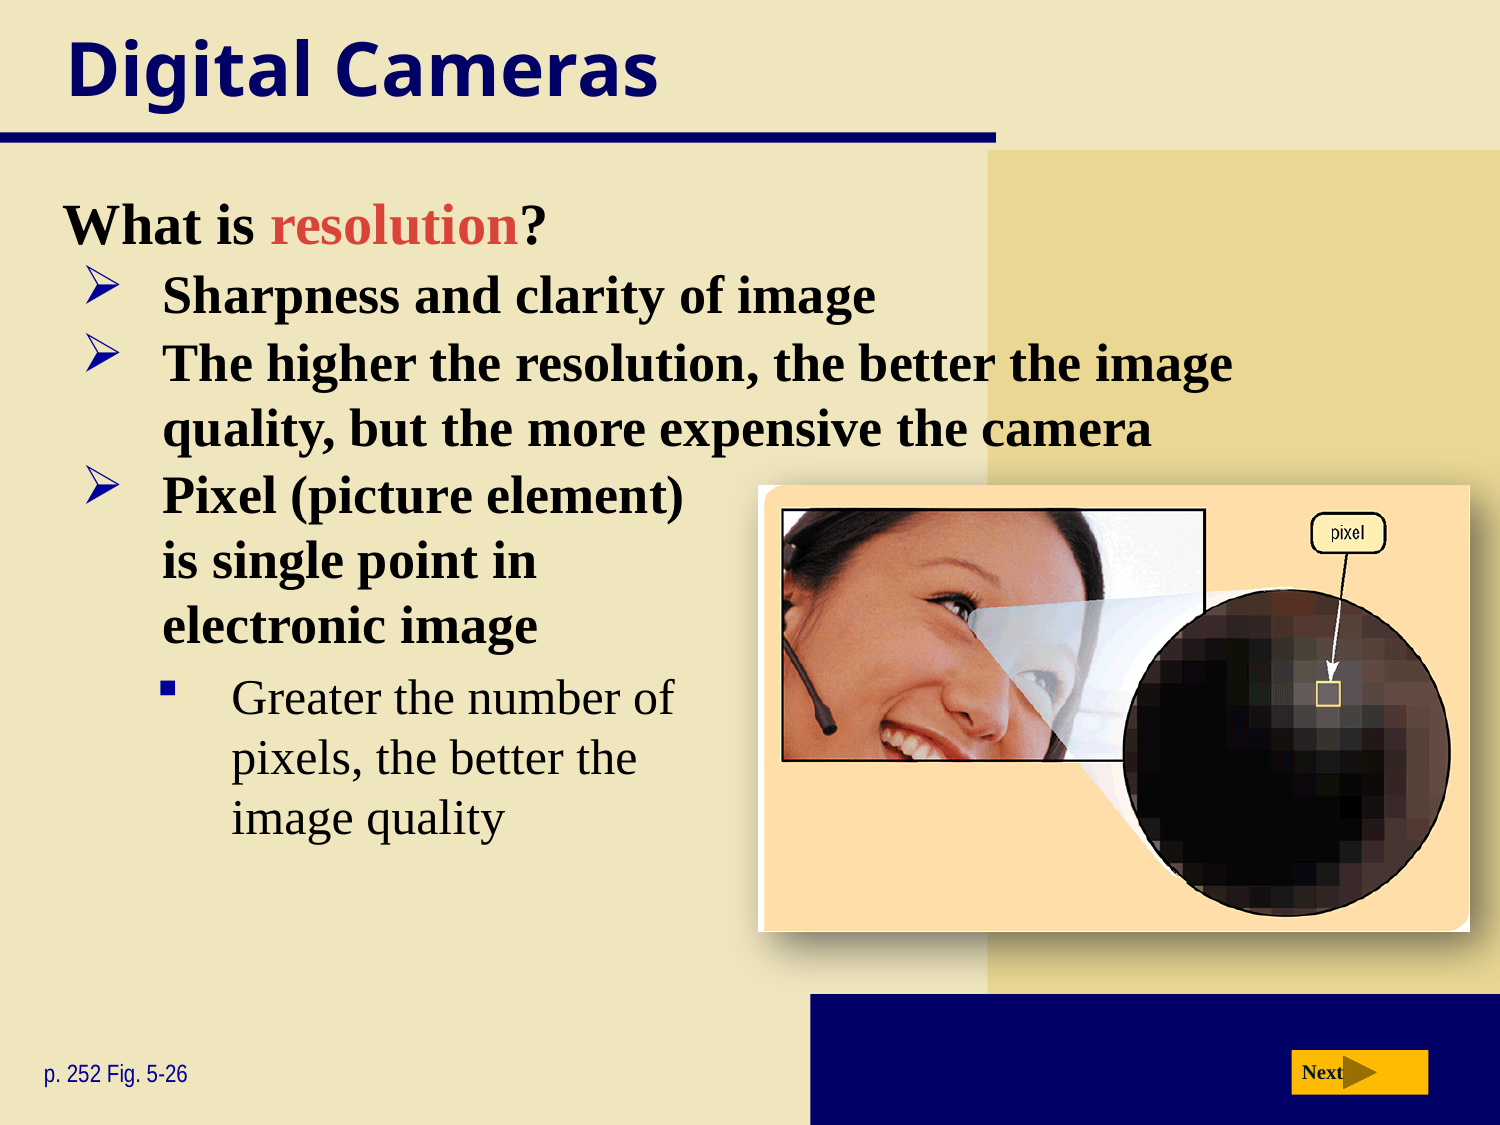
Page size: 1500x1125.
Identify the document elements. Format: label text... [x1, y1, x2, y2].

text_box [1286, 1049, 1429, 1095]
text_box Sharpness and clarity of image The higher the resolution, the better the image quality, but the more expensive the camera Pixel (picture element) is single point in electronic image Greater the number of pixels, the better the image quality [47, 251, 1392, 908]
title Digital Cameras [49, 0, 1459, 133]
text_box p. 252 Fig. 5-26 [29, 1050, 284, 1095]
list What is resolution? [47, 178, 1392, 251]
picture [757, 484, 1470, 932]
